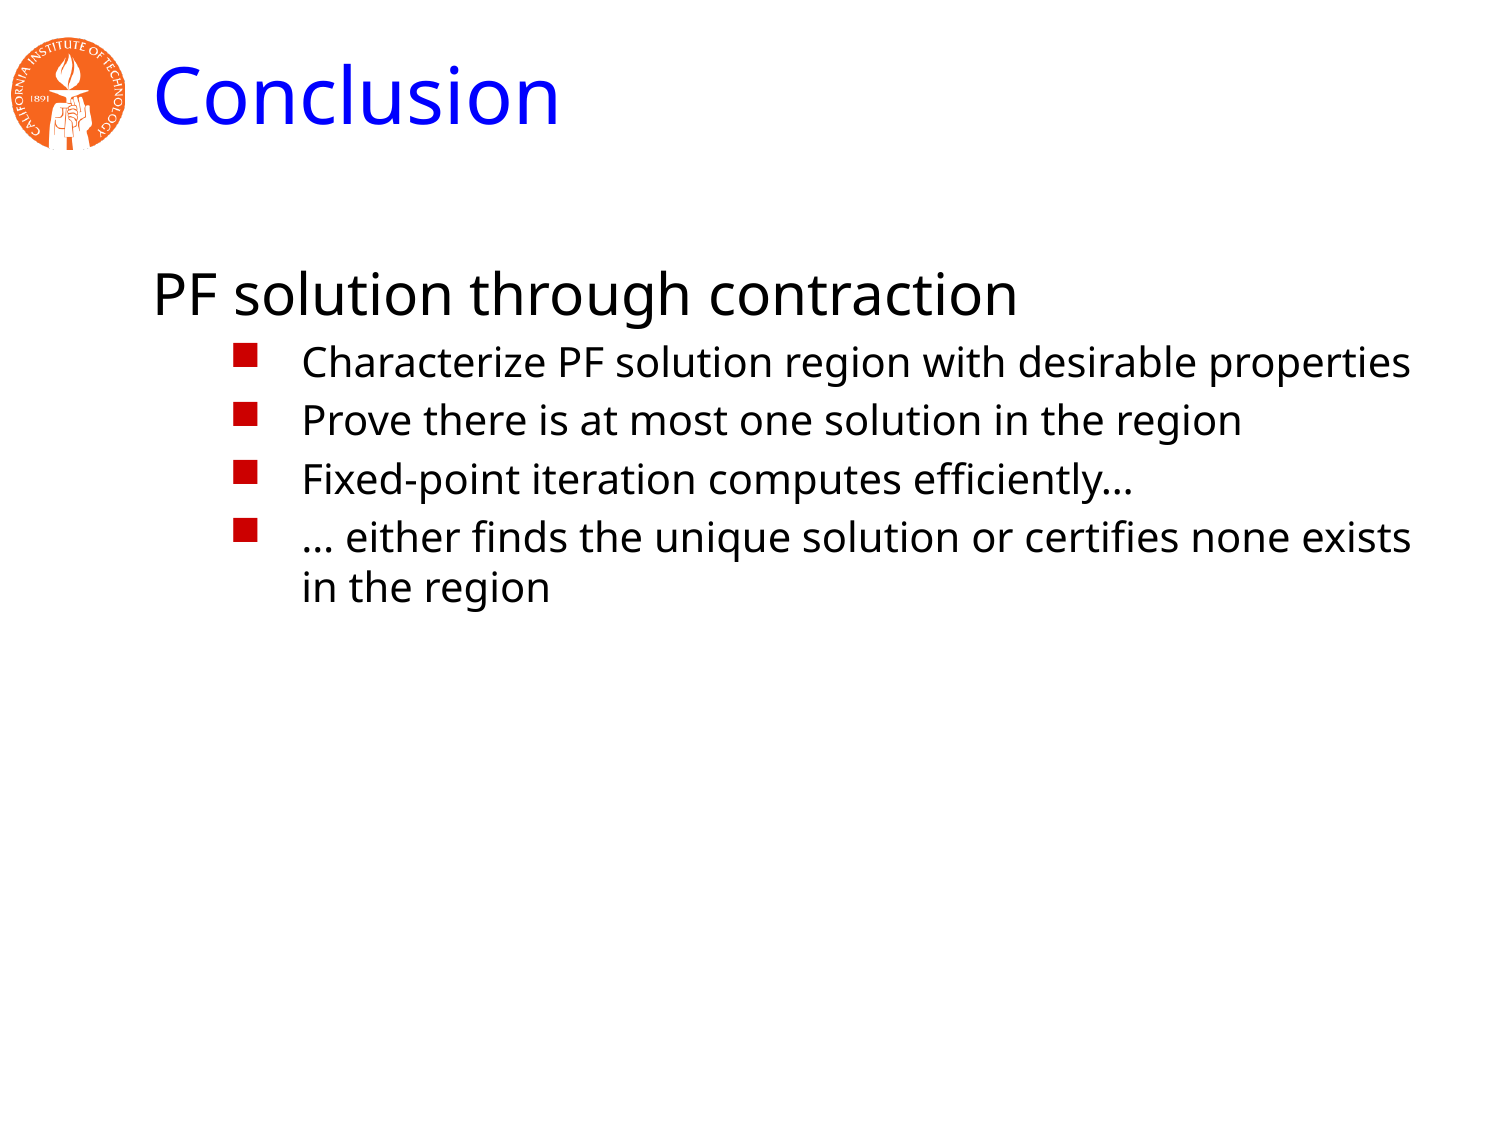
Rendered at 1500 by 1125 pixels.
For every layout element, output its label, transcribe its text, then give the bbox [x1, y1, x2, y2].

list PF solution through contraction Characterize PF solution region with desirable properties Prove there is at most one solution in the region Fixed-point iteration computes efficiently… … either finds the unique solution or certifies none exists in the region [137, 249, 1438, 1088]
title Conclusion [137, 37, 1463, 176]
